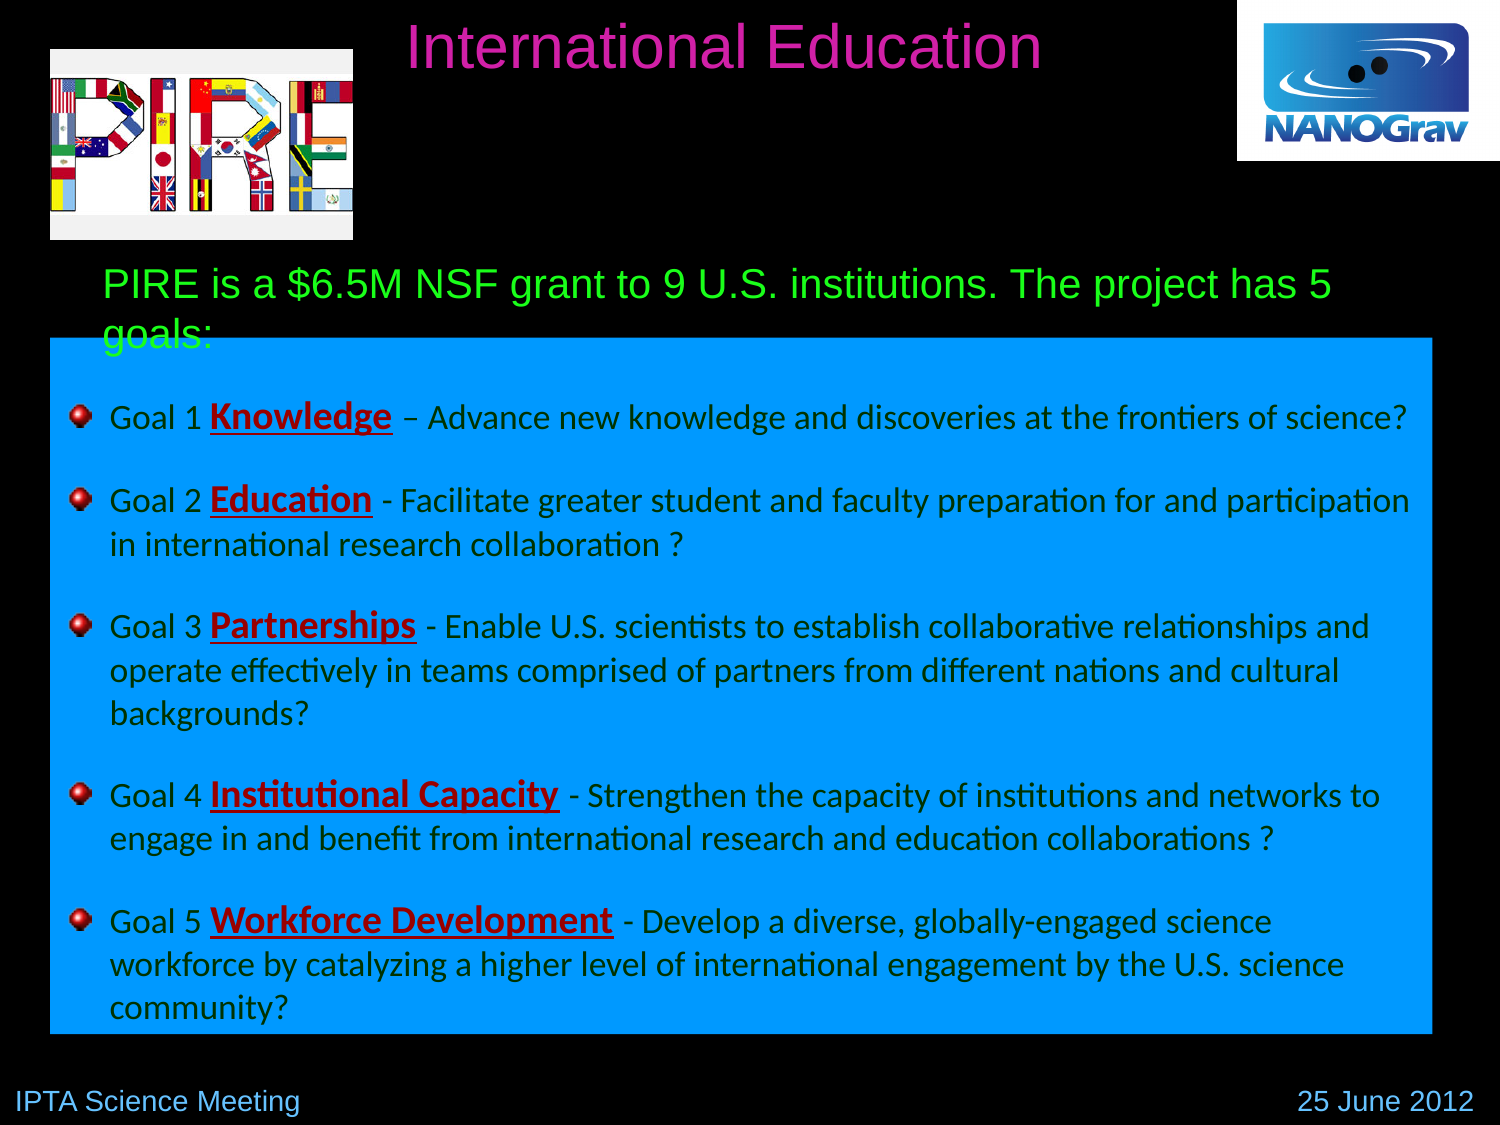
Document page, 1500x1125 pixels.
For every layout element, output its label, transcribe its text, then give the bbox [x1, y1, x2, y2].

picture [65, 778, 92, 805]
picture [65, 400, 92, 428]
picture [65, 483, 92, 511]
text_box IPTA Science Meeting 25 June 2012 [0, 1074, 1500, 1125]
picture [65, 609, 92, 637]
list Goal 1 Knowledge – Advance new knowledge and discoveries at the frontiers of science? Goal 2 Education - Facilitate greater student and faculty preparation for and participation in international research collaboration ? Goal 3 Partnerships - Enable U.S. scientists to establish collaborative relationships and operate effectively in teams comprised of partners from different nations and cultural backgrounds? Goal 4 Institutional Capacity - Strengthen the capacity of institutions and networks to engage in and benefit from international research and education collaborations ? Goal 5 Workforce Development - Develop a diverse, globally-engaged science workforce by catalyzing a higher level of international engagement by the U.S. science community? [49, 337, 1433, 1035]
text_box PIRE is a $6.5M NSF grant to 9 U.S. institutions. The project has 5 goals: [87, 249, 1470, 365]
picture [1237, 0, 1500, 161]
picture [49, 49, 353, 241]
text_box International Education [124, 0, 1235, 138]
picture [65, 904, 92, 931]
